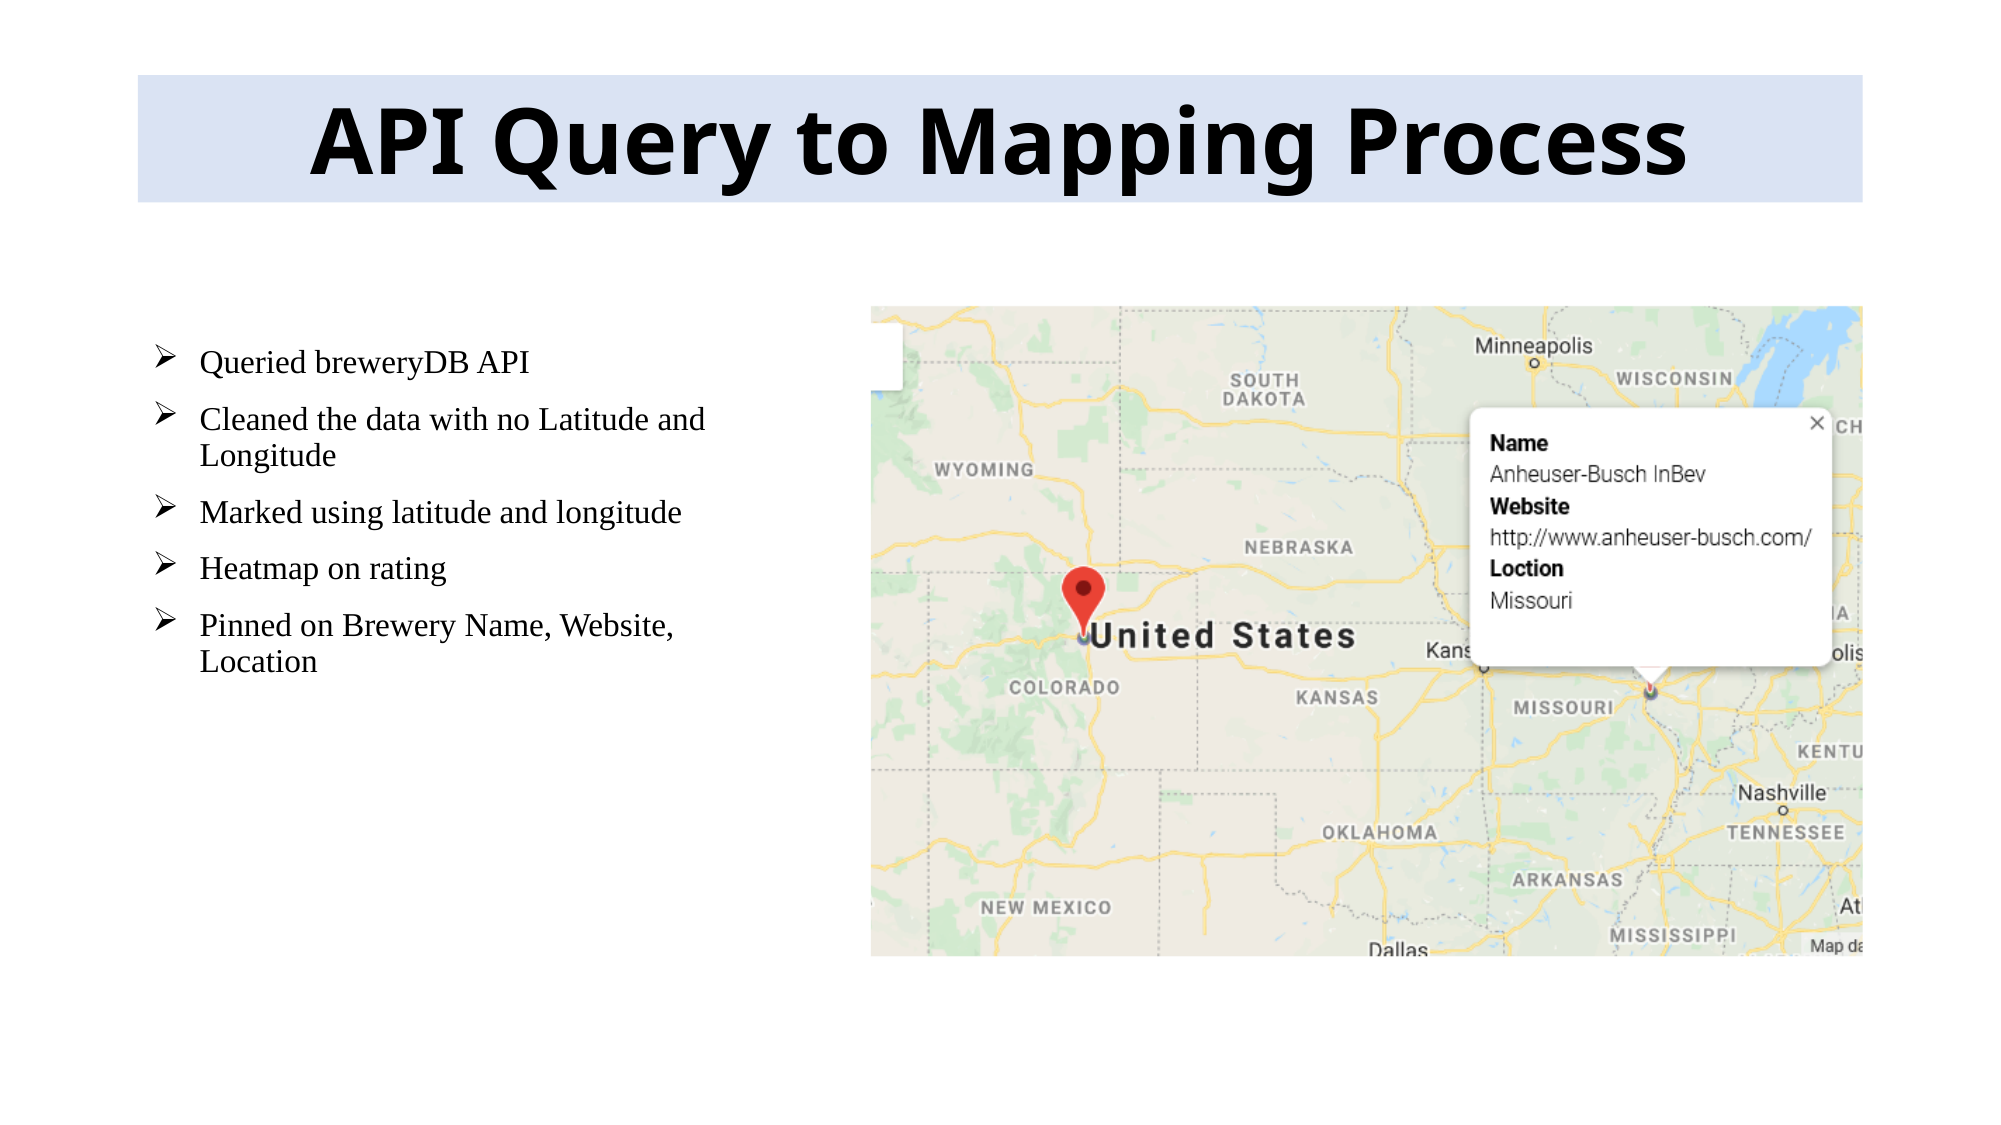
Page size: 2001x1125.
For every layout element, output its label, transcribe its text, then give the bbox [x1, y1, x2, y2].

list Queried breweryDB API Cleaned the data with no Latitude and Longitude Marked using latitude and longitude Heatmap on rating Pinned on Brewery Name, Website, Location [137, 337, 783, 963]
title API Query to Mapping Process [137, 75, 1863, 203]
picture [870, 288, 1863, 962]
